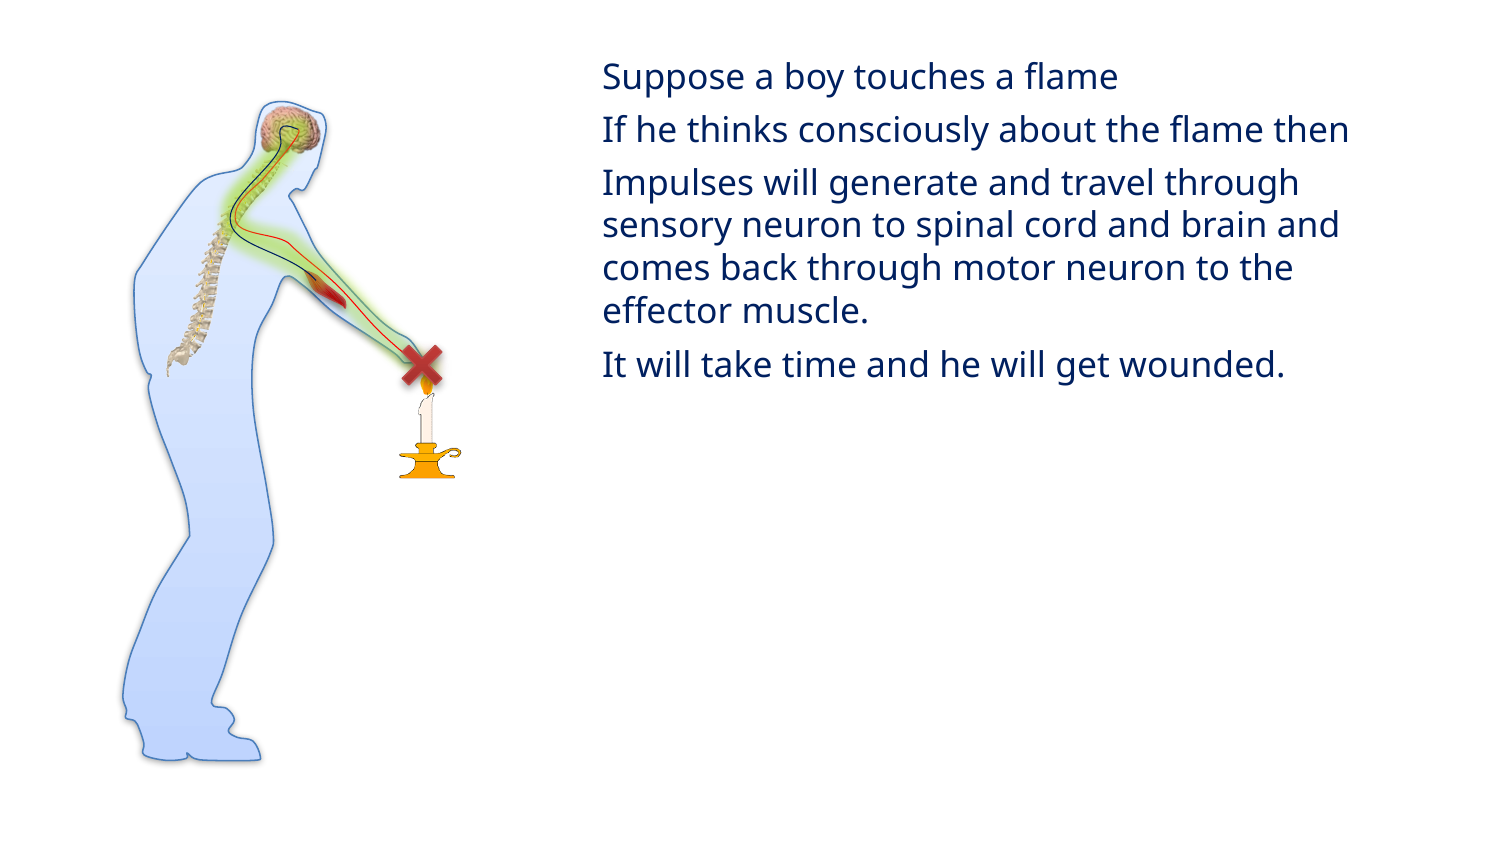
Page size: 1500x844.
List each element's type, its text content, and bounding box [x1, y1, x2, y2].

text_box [122, 93, 430, 761]
text_box Suppose a boy touches a flame [587, 46, 1329, 99]
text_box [300, 272, 352, 303]
text_box [435, 344, 443, 354]
text_box If he thinks consciously about the flame then [587, 99, 1423, 157]
text_box Impulses will generate and travel through sensory neuron to spinal cord and brain and comes back through motor neuron to the effector muscle. [587, 157, 1423, 338]
picture [414, 356, 463, 480]
text_box It will take time and he will get wounded. [587, 334, 1353, 392]
